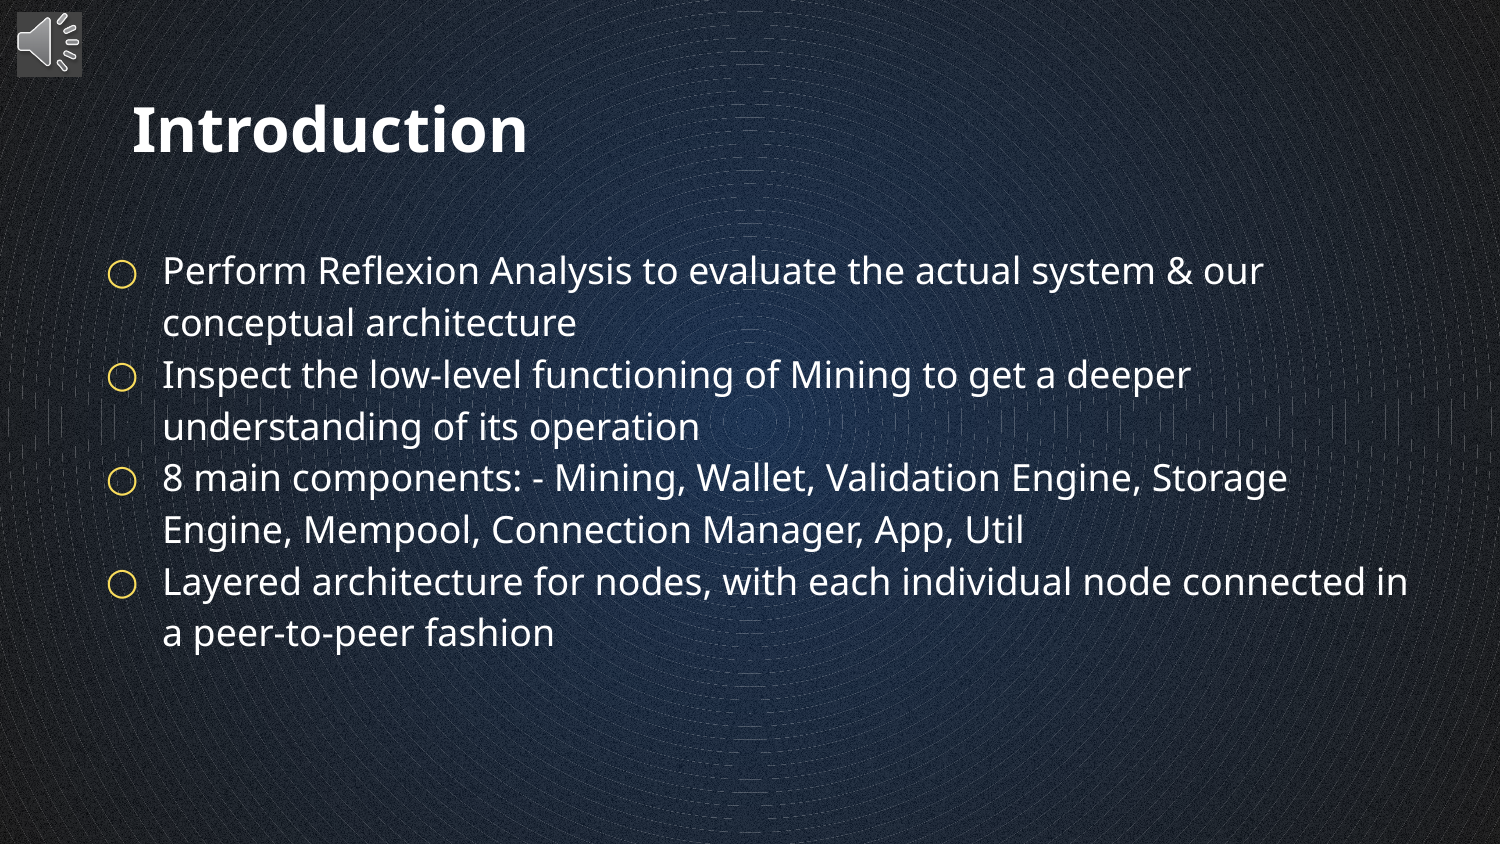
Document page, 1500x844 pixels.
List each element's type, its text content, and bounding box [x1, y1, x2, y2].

picture [15, 10, 84, 78]
text_box Perform Reflexion Analysis to evaluate the actual system & our conceptual architecture Inspect the low-level functioning of Mining to get a deeper understanding of its operation 8 main components: - Mining, Wallet, Validation Engine, Storage Engine, Mempool, Connection Manager, App, Util Layered architecture for nodes, with each individual node connected in a peer-to-peer fashion [72, 225, 1428, 670]
title Introduction [116, 88, 1383, 167]
